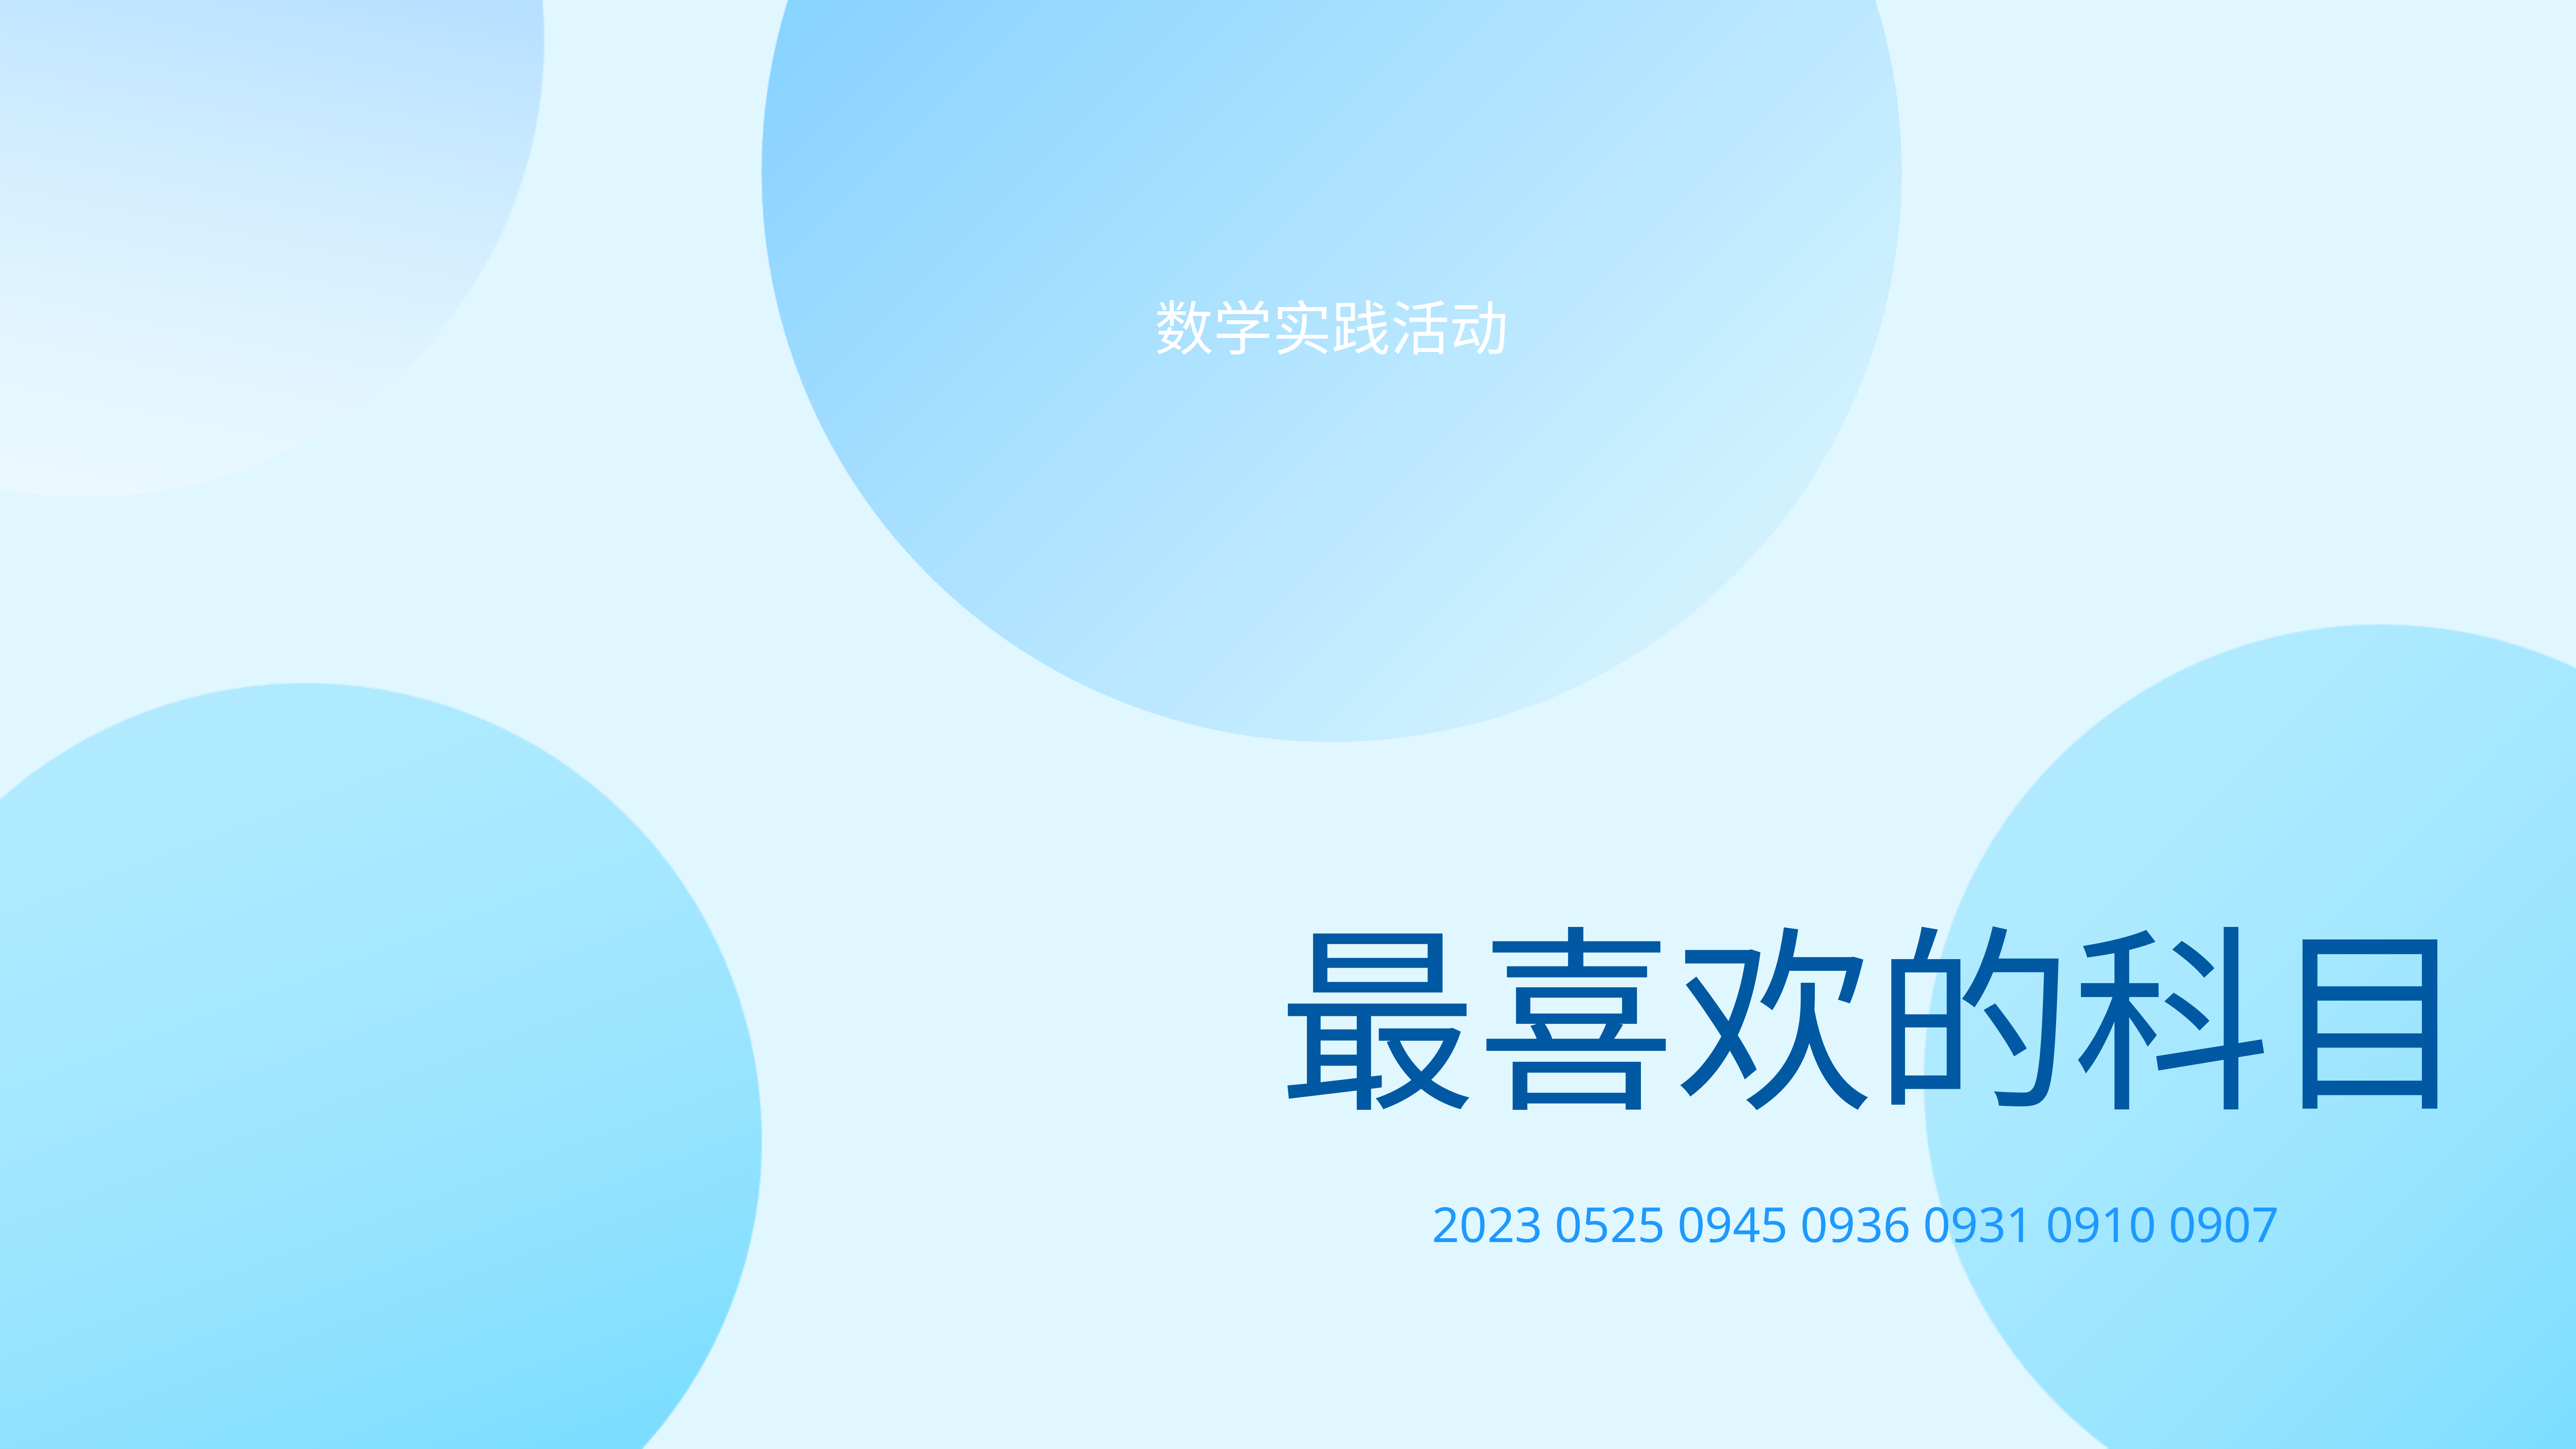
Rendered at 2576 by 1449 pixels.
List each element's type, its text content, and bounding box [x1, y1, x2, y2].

text_box 最喜欢的科目 [1272, 892, 2531, 1137]
text_box 数学实践活动 [761, 0, 1902, 742]
text_box 2023 0525 0945 0936 0931 0910 0907 [1426, 1191, 2576, 1255]
picture [0, 0, 2576, 1449]
